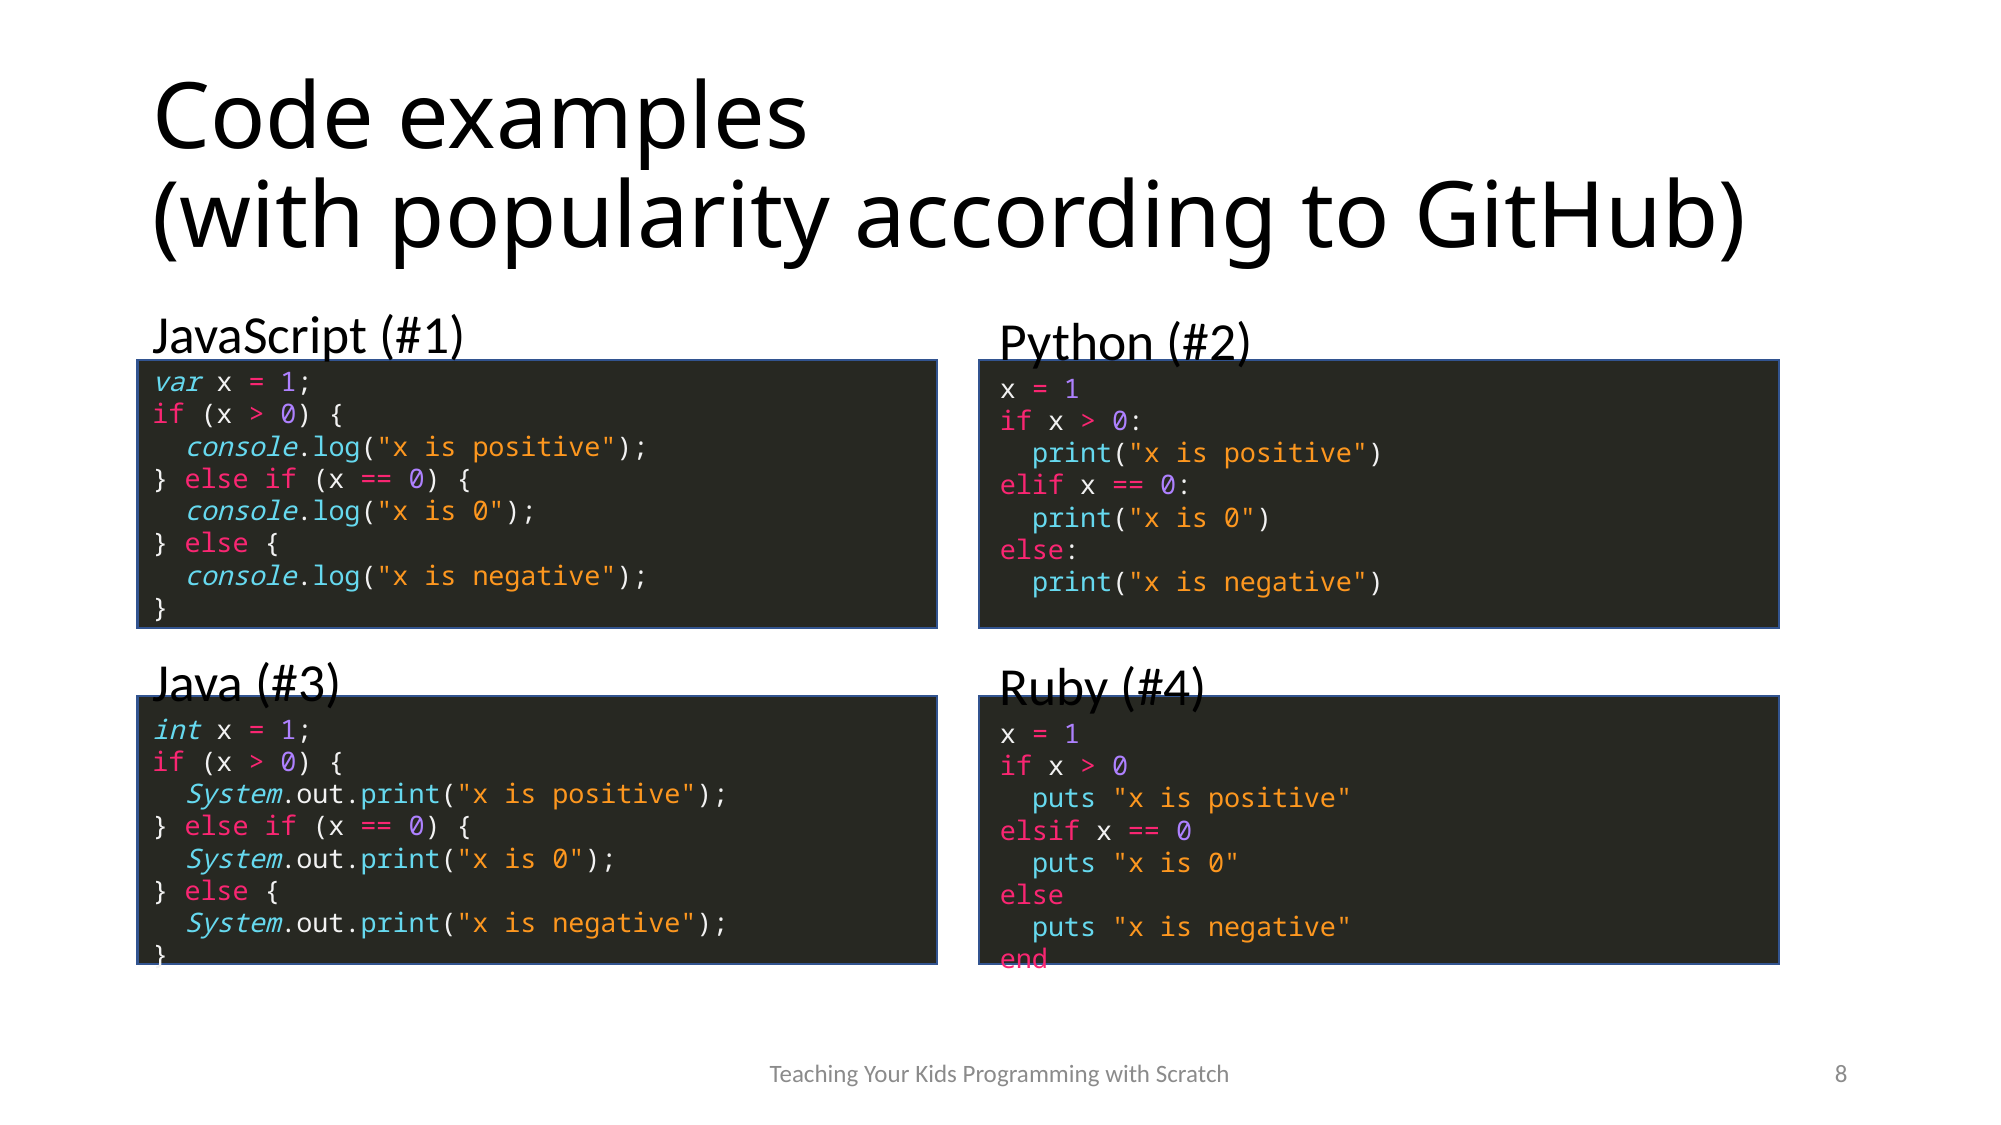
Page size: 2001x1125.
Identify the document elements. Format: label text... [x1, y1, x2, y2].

title Code examples (with popularity according to GitHub) [137, 59, 1863, 278]
slide_number 8 [1412, 1042, 1863, 1103]
footer Teaching Your Kids Programming with Scratch [662, 1042, 1338, 1103]
list JavaScript (#1) var x = 1; if (x > 0) { console.log("x is positive"); } else if (x == 0) { console.log("x is 0"); } else { console.log("x is negative"); } Java (#3) int x = 1; if (x > 0) { System.out.print("x is positive"); } else if (x == 0) { System.out.print("x is 0"); } else { System.out.print("x is negative"); } Python (#2) x = 1 if x > 0: print("x is positive") elif x == 0: print("x is 0") else: print("x is negative") Ruby (#4) x = 1 if x > 0 puts "x is positive" elsif x == 0 puts "x is 0" else puts "x is negative" end [137, 299, 1863, 1014]
